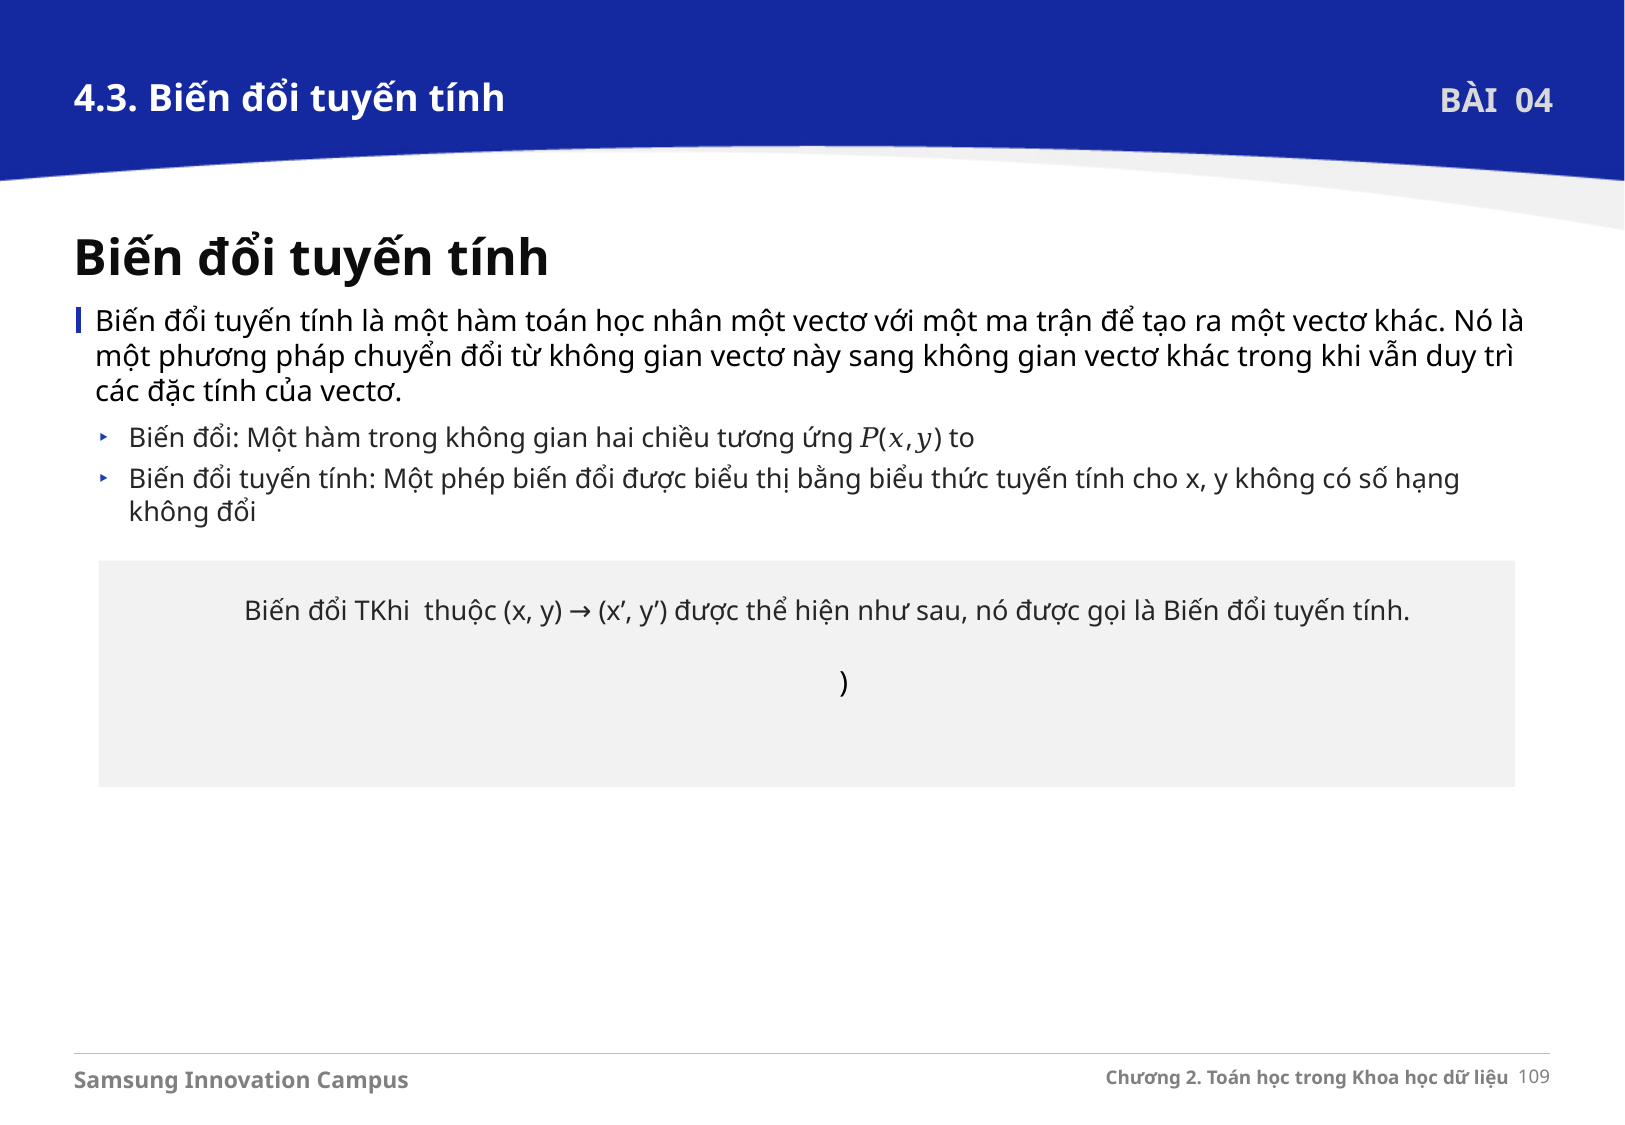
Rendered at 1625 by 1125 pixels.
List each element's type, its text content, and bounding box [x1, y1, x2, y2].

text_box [98, 560, 1515, 787]
picture [0, 0, 1625, 1125]
text_box Biến đổi tuyến tính [73, 224, 1552, 287]
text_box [73, 73, 1554, 120]
text_box Biến đổi tuyến tính là một hàm toán học nhân một vectơ với một ma trận để tạo ra một vectơ khác. Nó là một phương pháp chuyển đổi từ không gian vectơ này sang không gian vectơ khác trong khi vẫn duy trì các đặc tính của vectơ. [75, 302, 1552, 409]
